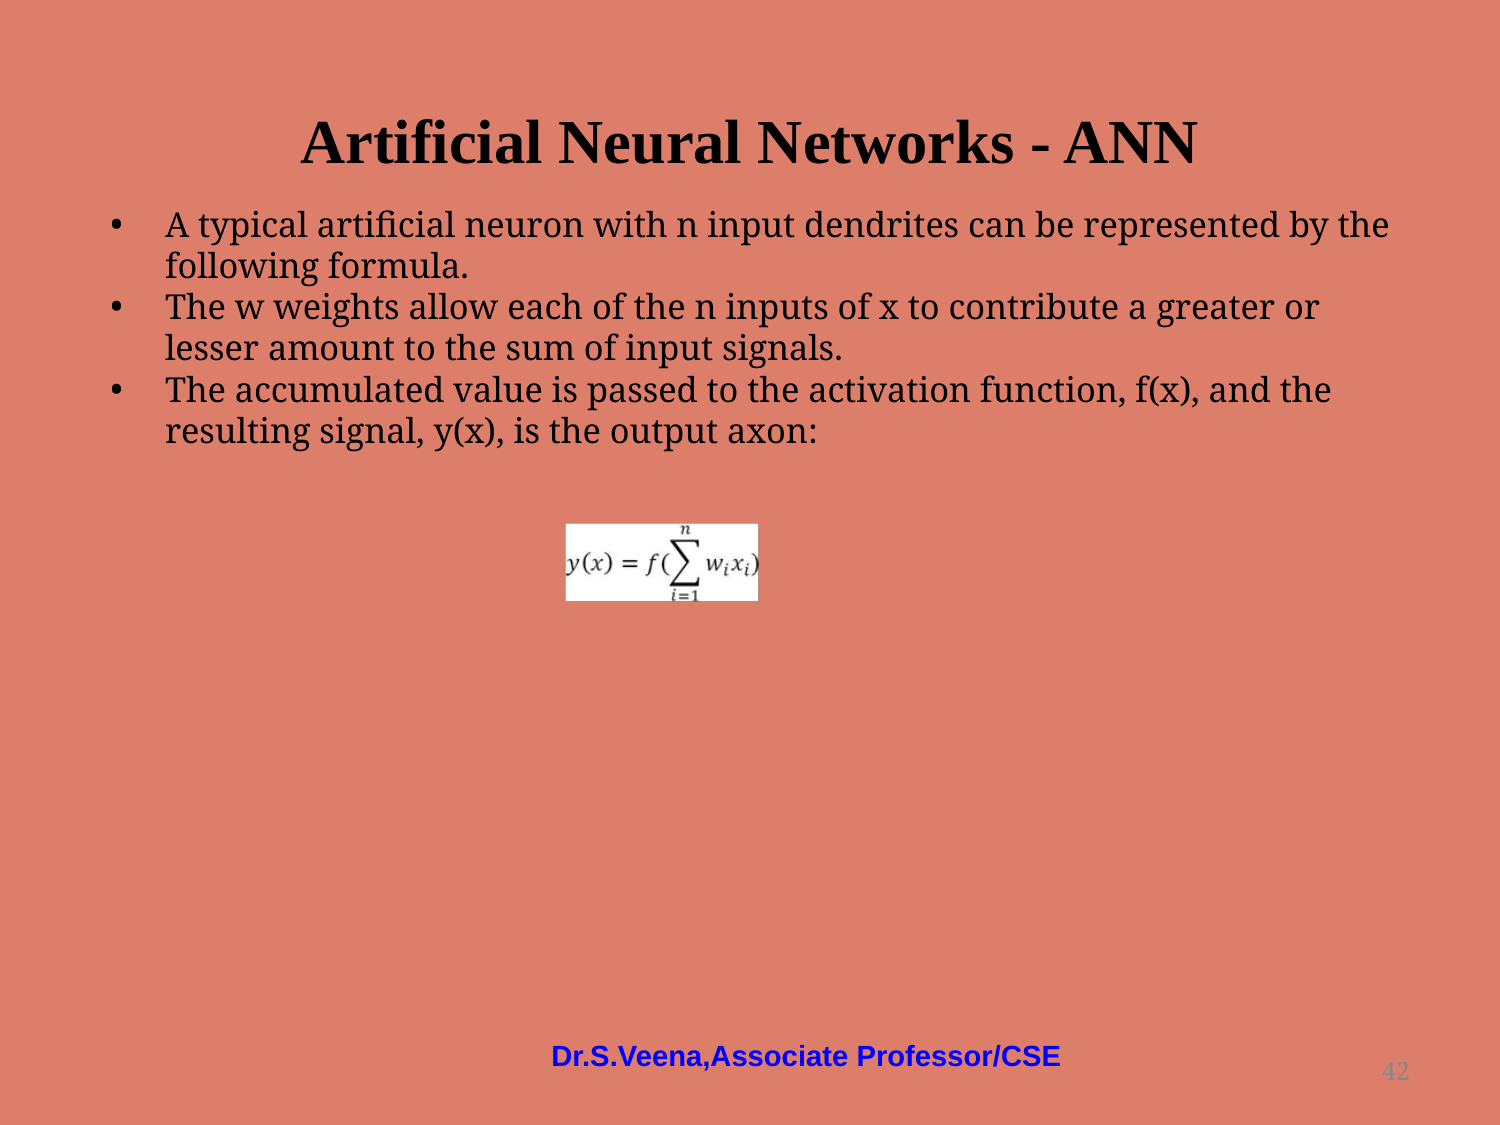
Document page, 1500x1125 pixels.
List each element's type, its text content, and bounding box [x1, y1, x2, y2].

slide_number ‹#› [1101, 1042, 1425, 1103]
list A typical artificial neuron with n input dendrites can be represented by the following formula. The w weights allow each of the n inputs of x to contribute a greater or lesser amount to the sum of input signals. The accumulated value is passed to the activation function, f(x), and the resulting signal, y(x), is the output axon: [75, 195, 1425, 993]
title Artificial Neural Networks - ANN [75, 45, 1425, 195]
footer Dr.S.Veena,Associate Professor/CSE [512, 1042, 1101, 1103]
picture [563, 521, 761, 604]
